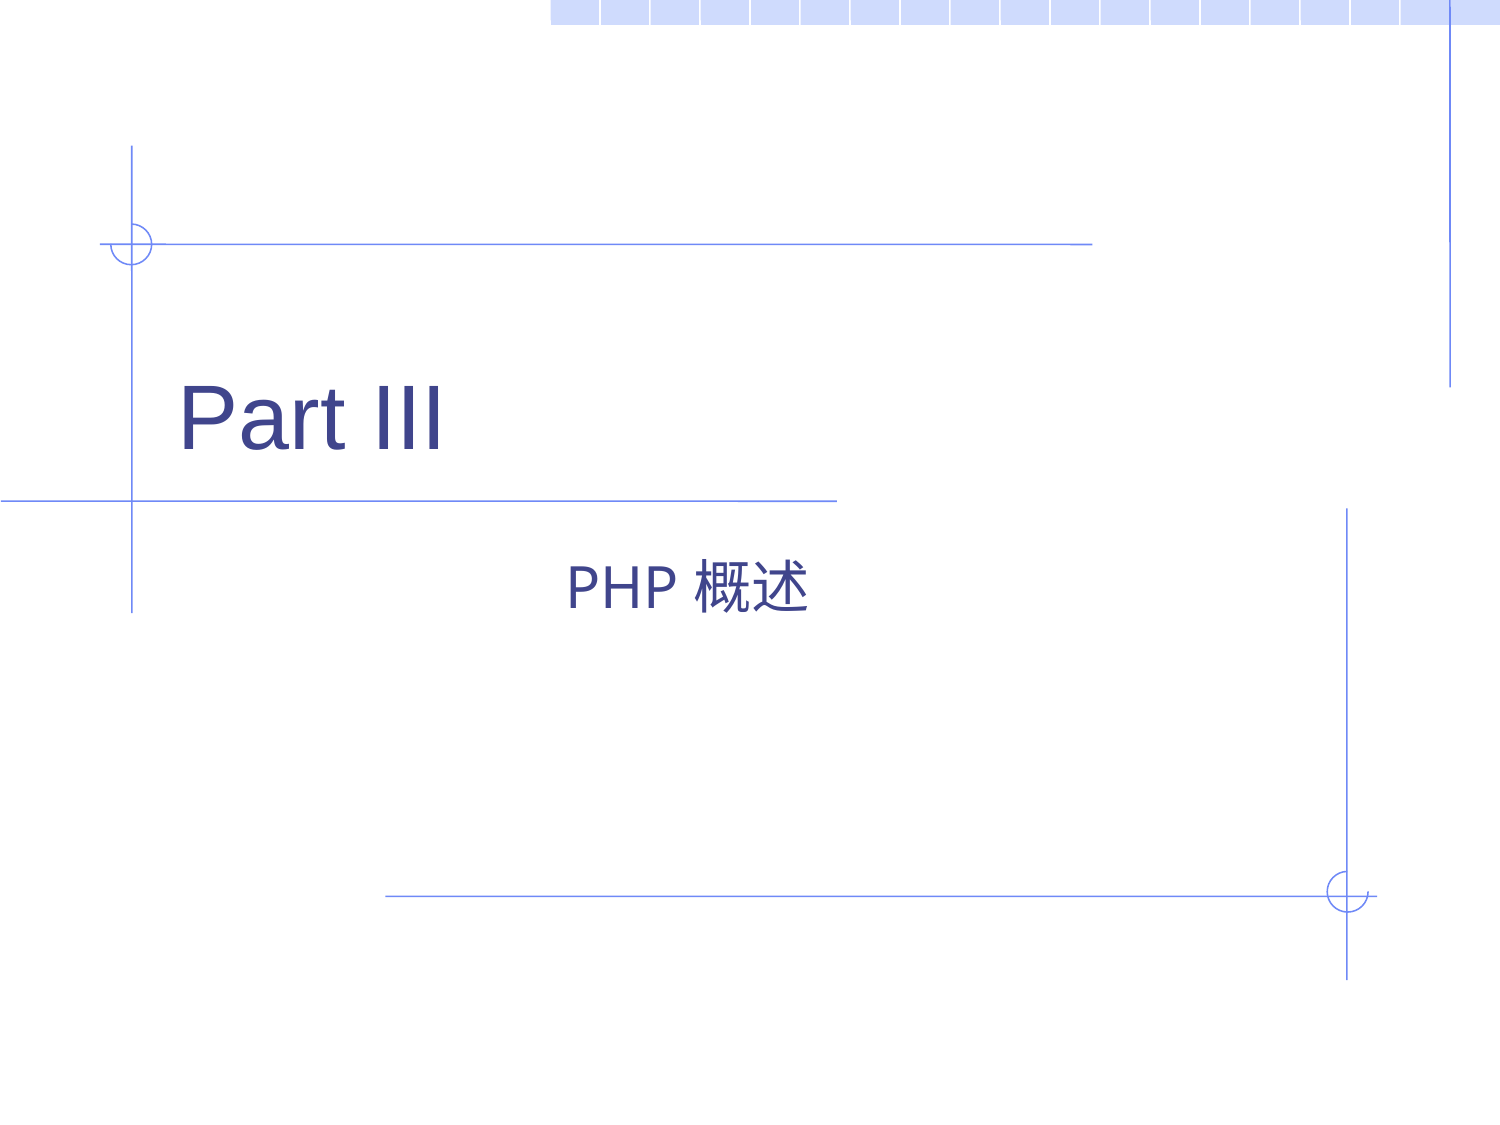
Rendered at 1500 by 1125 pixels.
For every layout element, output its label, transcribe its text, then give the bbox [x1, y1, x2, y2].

subtitle PHP概述 [162, 542, 1213, 831]
title Part III [162, 287, 1438, 475]
